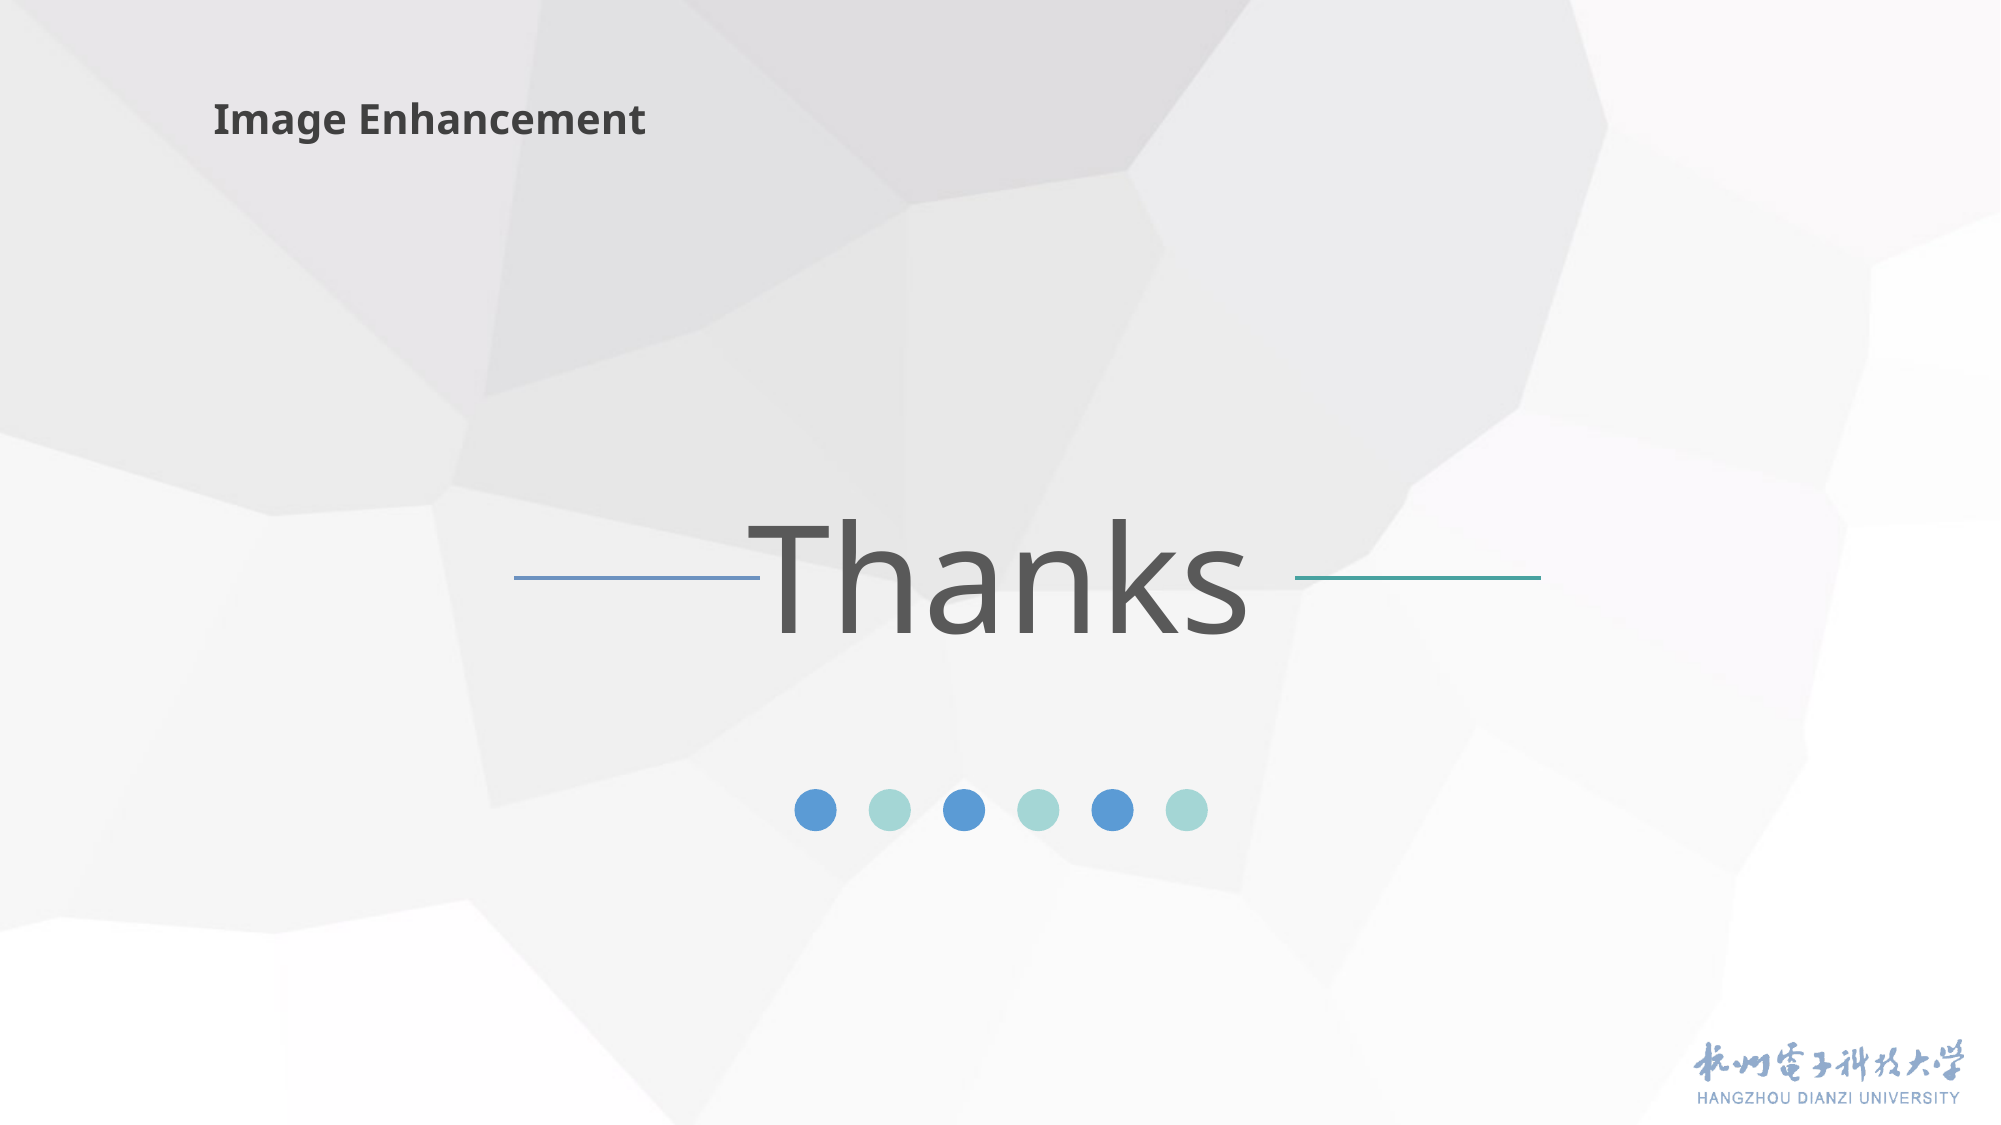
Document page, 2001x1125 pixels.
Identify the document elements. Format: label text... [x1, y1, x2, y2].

picture [0, 0, 2001, 1125]
text_box Thanks [732, 588, 1268, 671]
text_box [794, 789, 1208, 832]
text_box Thanks [732, 476, 1268, 578]
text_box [514, 578, 1542, 588]
